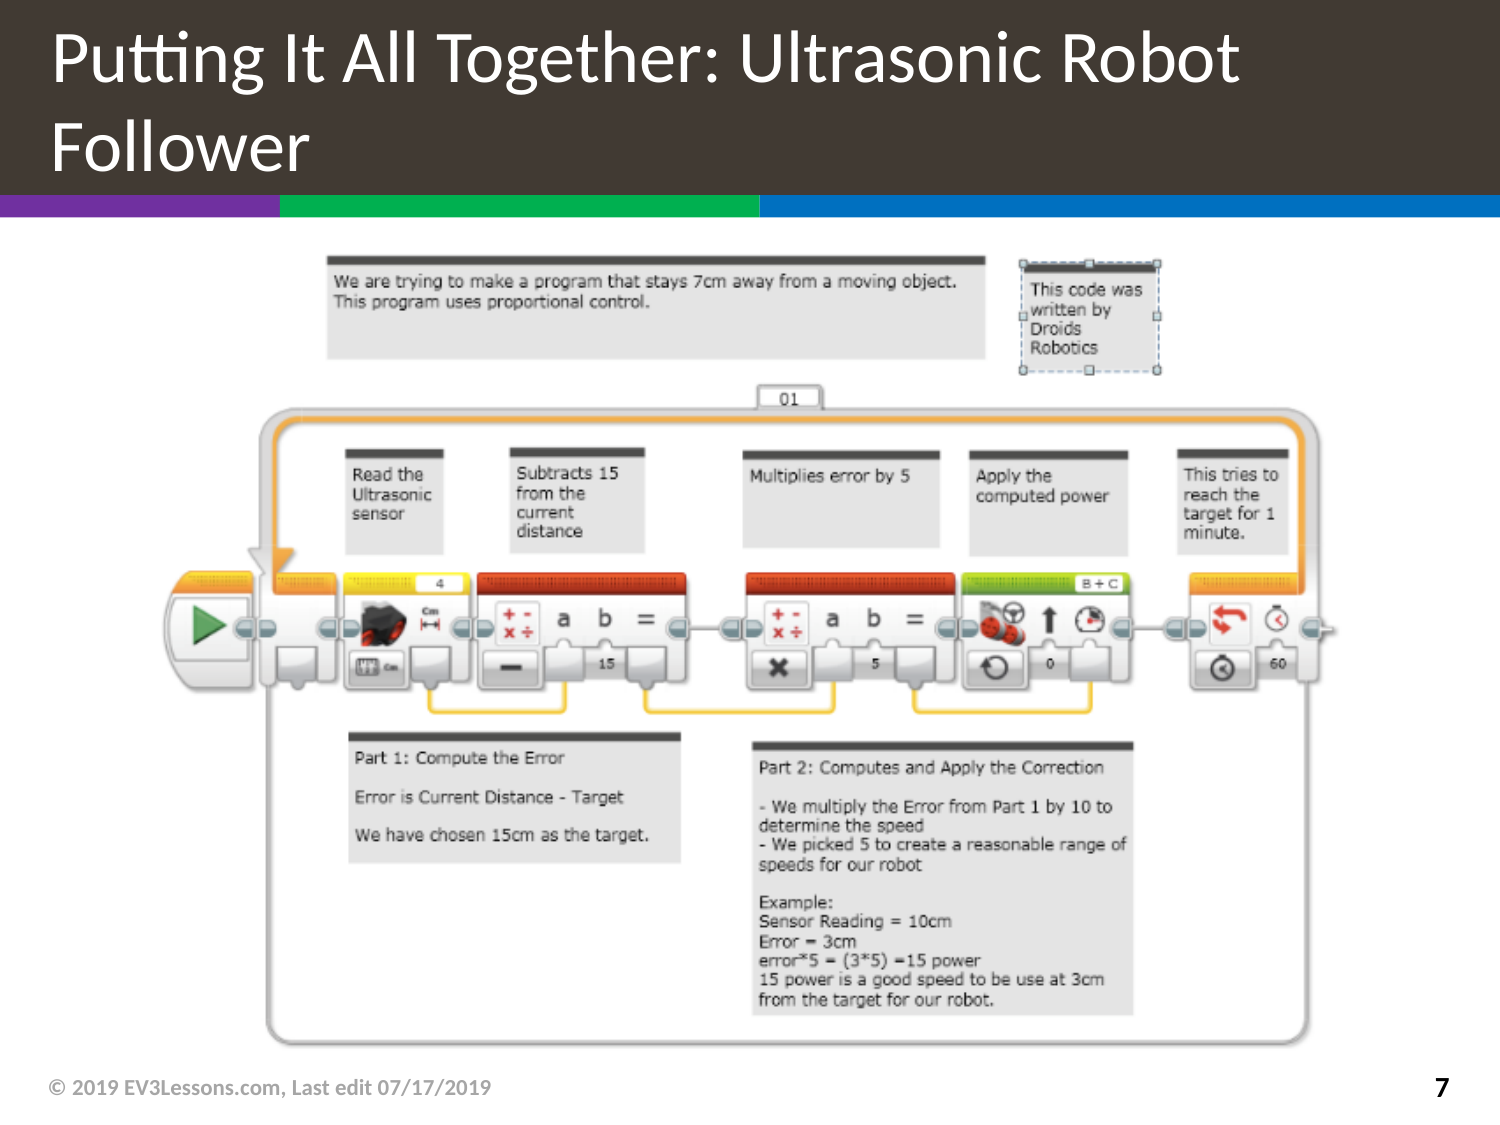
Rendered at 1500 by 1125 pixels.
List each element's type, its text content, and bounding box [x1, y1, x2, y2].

picture [150, 222, 1350, 1057]
title Putting It All Together: Ultrasonic Robot Follower [0, 0, 1500, 195]
slide_number 7 [1361, 1056, 1465, 1116]
footer © 2019 EV3Lessons.com, Last edit 07/17/2019 [32, 1055, 1038, 1116]
